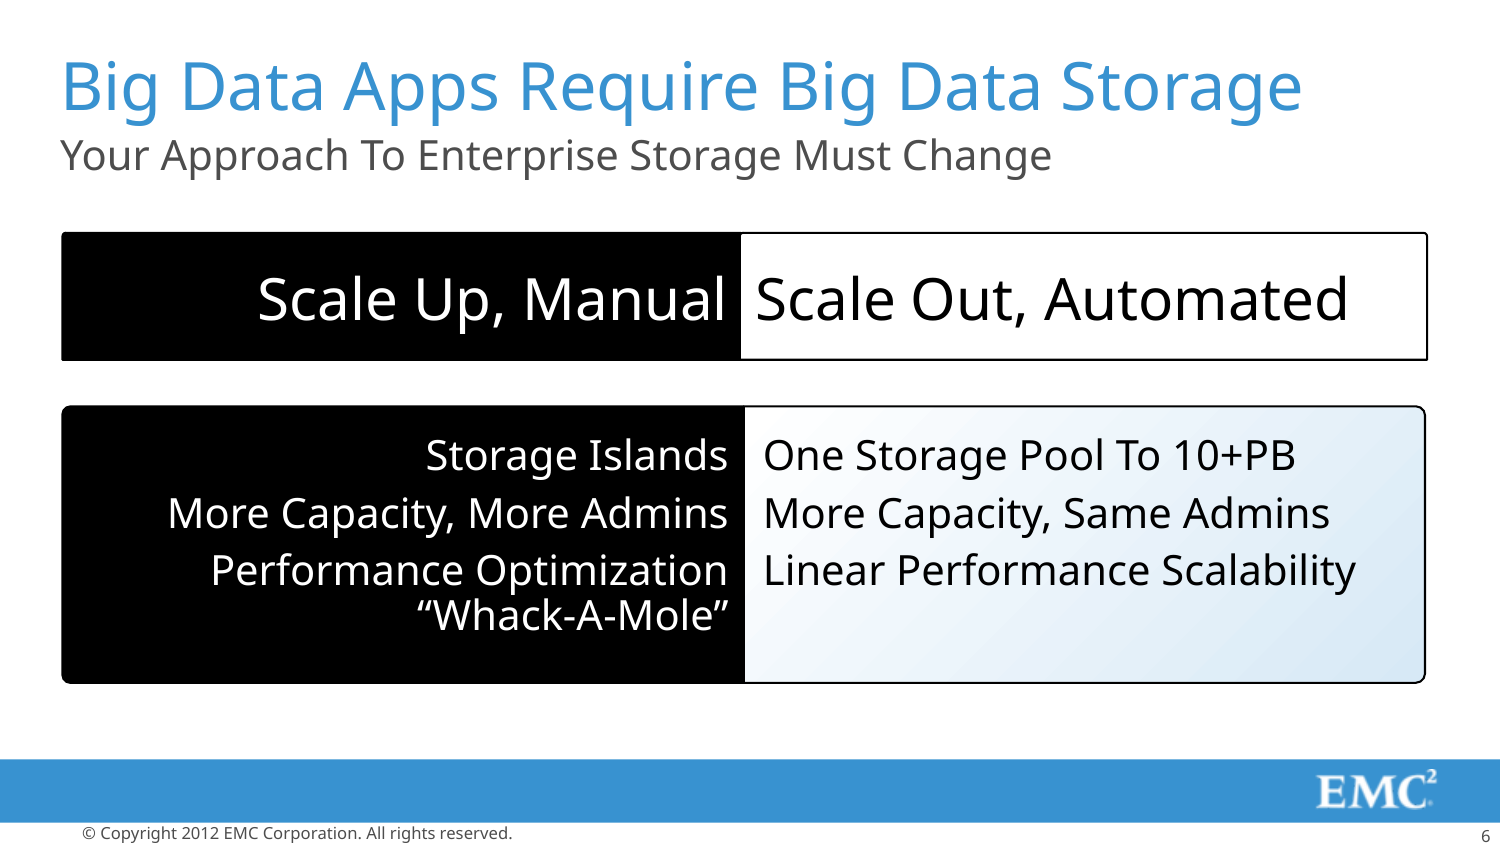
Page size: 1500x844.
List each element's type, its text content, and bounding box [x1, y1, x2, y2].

picture [1314, 769, 1440, 810]
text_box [62, 232, 1428, 360]
title Big Data Apps Require Big Data Storage [60, 53, 1440, 129]
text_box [62, 406, 1426, 686]
list Your Approach To Enterprise Storage Must Change [60, 129, 1440, 186]
